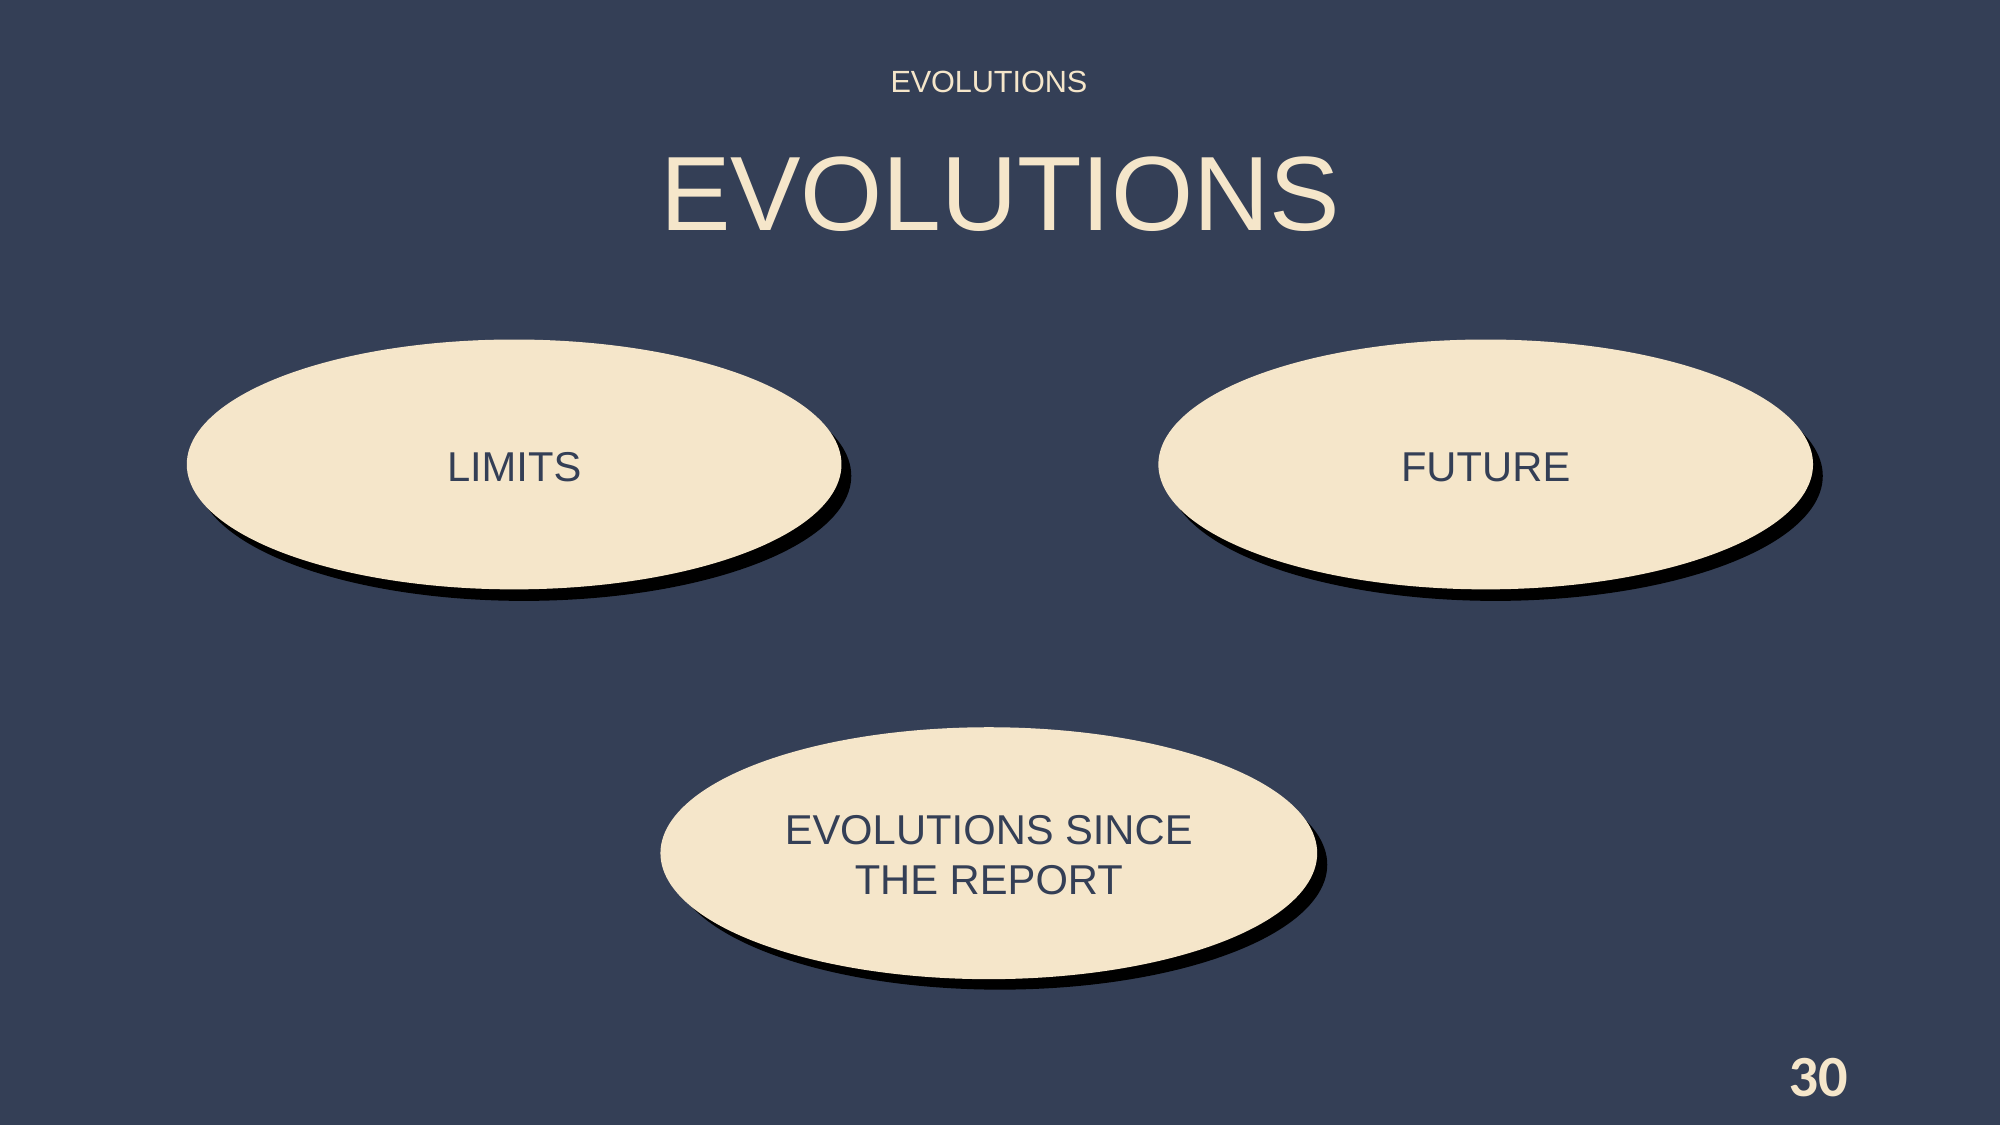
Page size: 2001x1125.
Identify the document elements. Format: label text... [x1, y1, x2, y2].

slide_number 30 [1412, 1042, 1863, 1103]
text_box EVOLUTIONS [302, 74, 1698, 252]
text_box LIMITS [209, 432, 852, 601]
text_box EVOLUTIONS SINCE THE REPORT [661, 728, 1317, 979]
text_box LIMITS [691, 817, 1328, 990]
text_box LIMITS [186, 339, 842, 590]
text_box EVOLUTIONS [753, 47, 1224, 99]
text_box FUTURE [1158, 339, 1814, 590]
text_box LIMITS [1181, 434, 1823, 601]
